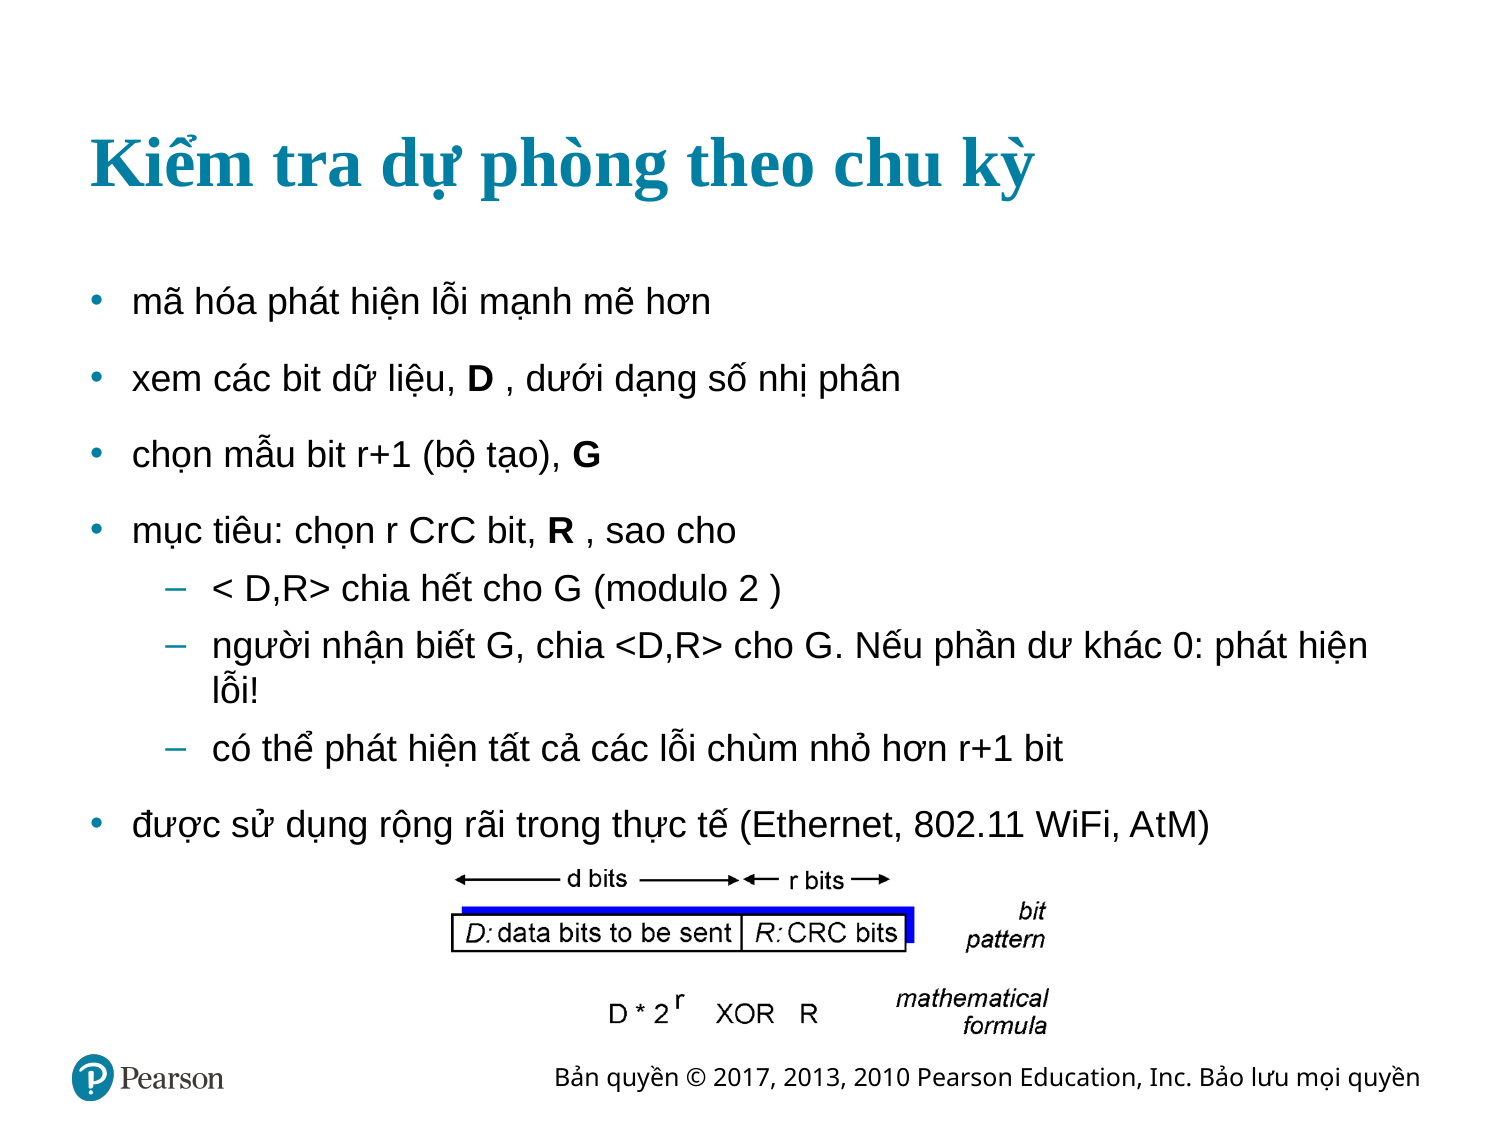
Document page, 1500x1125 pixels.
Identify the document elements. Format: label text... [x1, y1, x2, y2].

picture [72, 1054, 88, 1070]
picture [451, 869, 1049, 1036]
picture [80, 1063, 106, 1088]
picture [98, 1054, 224, 1101]
list mã hóa phát hiện lỗi mạnh mẽ hơn xem các bit dữ liệu, D , dưới dạng số nhị phân chọn mẫu bit r+1 (bộ tạo), G mục tiêu: chọn r C r C bit, R , sao cho < D,R> chia hết cho G (modulo 2 ) người nhận biết G, chia <D,R> cho G. Nếu phần dư khác 0: phát hiện lỗi! có thể phát hiện tất cả các lỗi chùm nhỏ hơn r+1 bit được sử dụng rộng rãi trong thực tế (Ethernet, 802.11 WiFi, A t M) [75, 262, 1425, 847]
picture [72, 1087, 83, 1101]
title Kiểm tra dự phòng theo chu kỳ [75, 35, 1425, 216]
